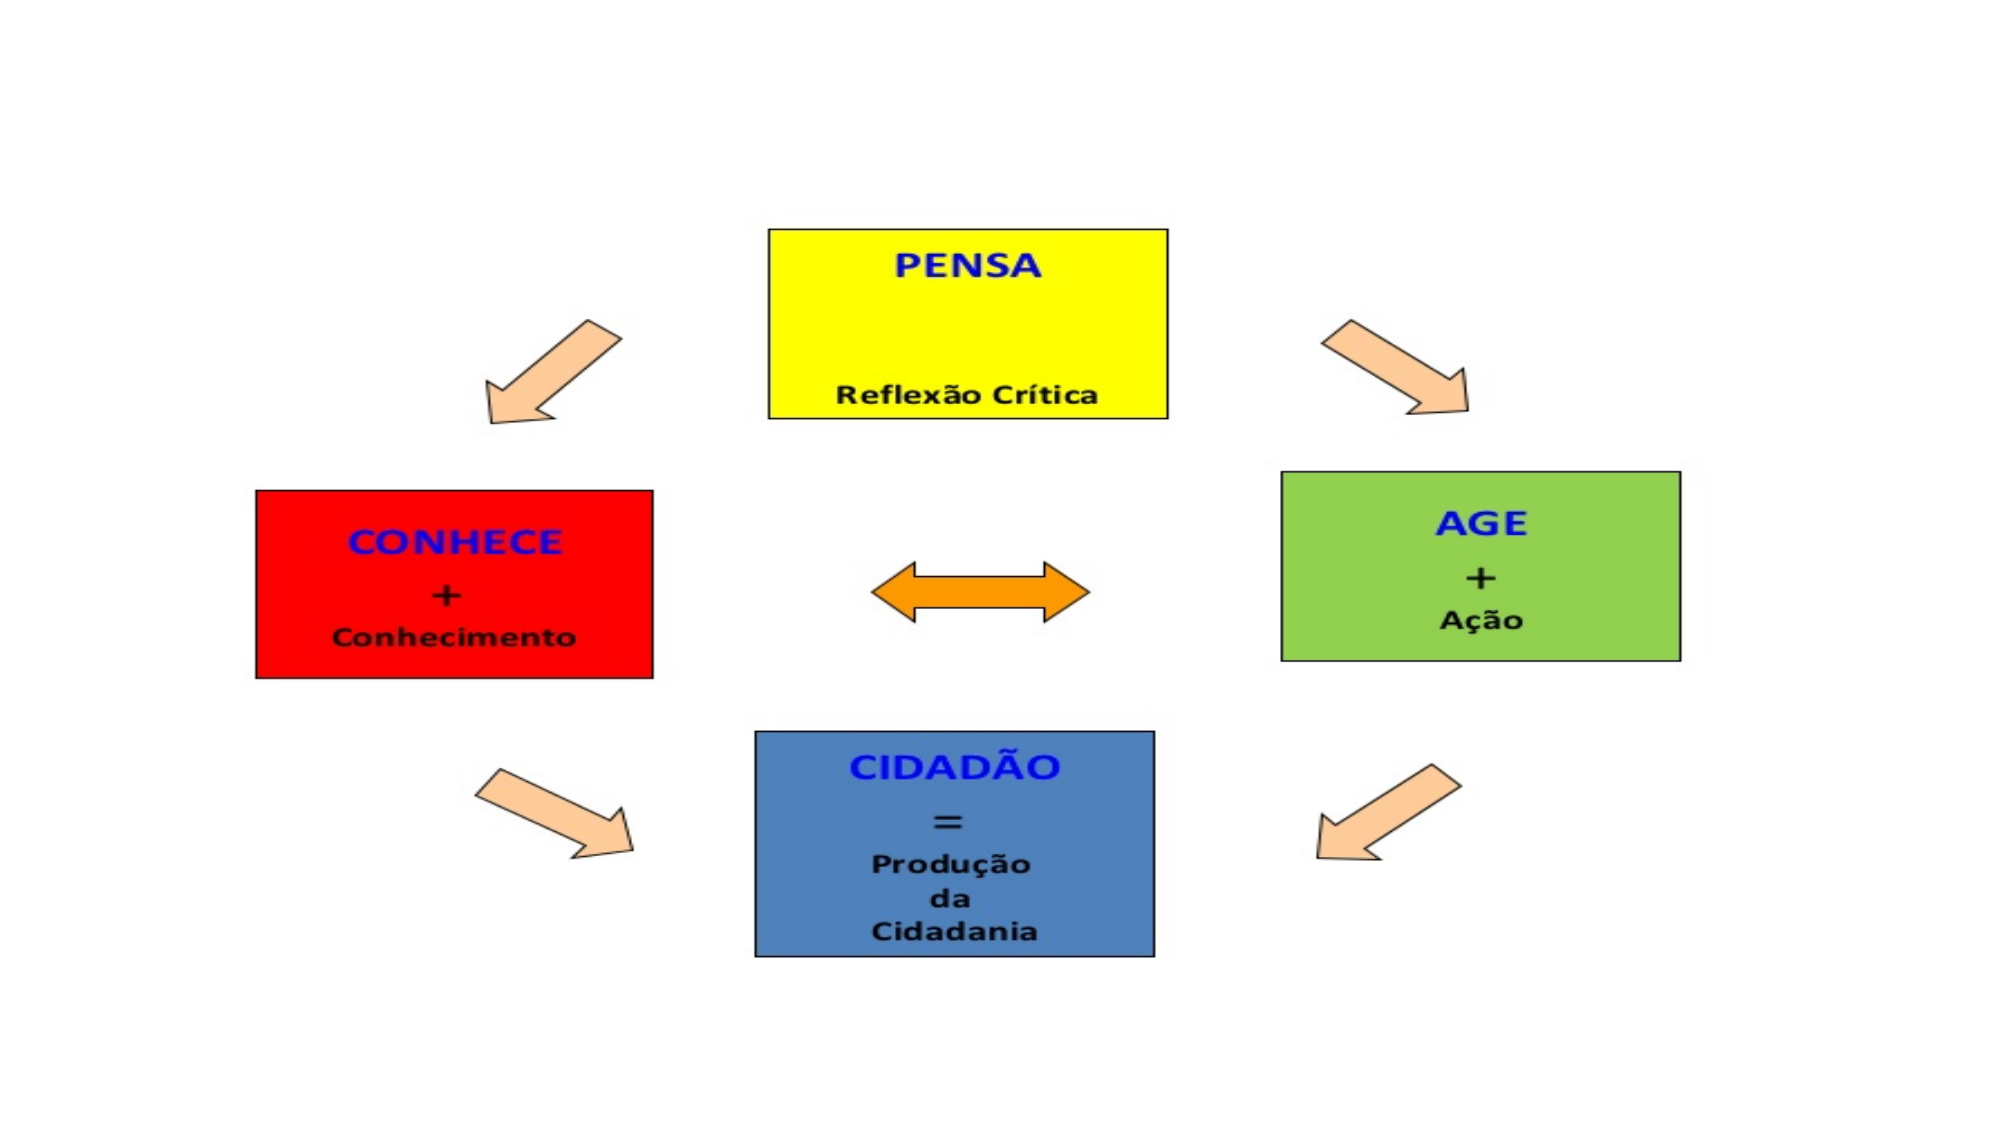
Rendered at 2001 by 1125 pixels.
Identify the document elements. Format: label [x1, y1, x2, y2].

picture [172, 135, 1803, 989]
